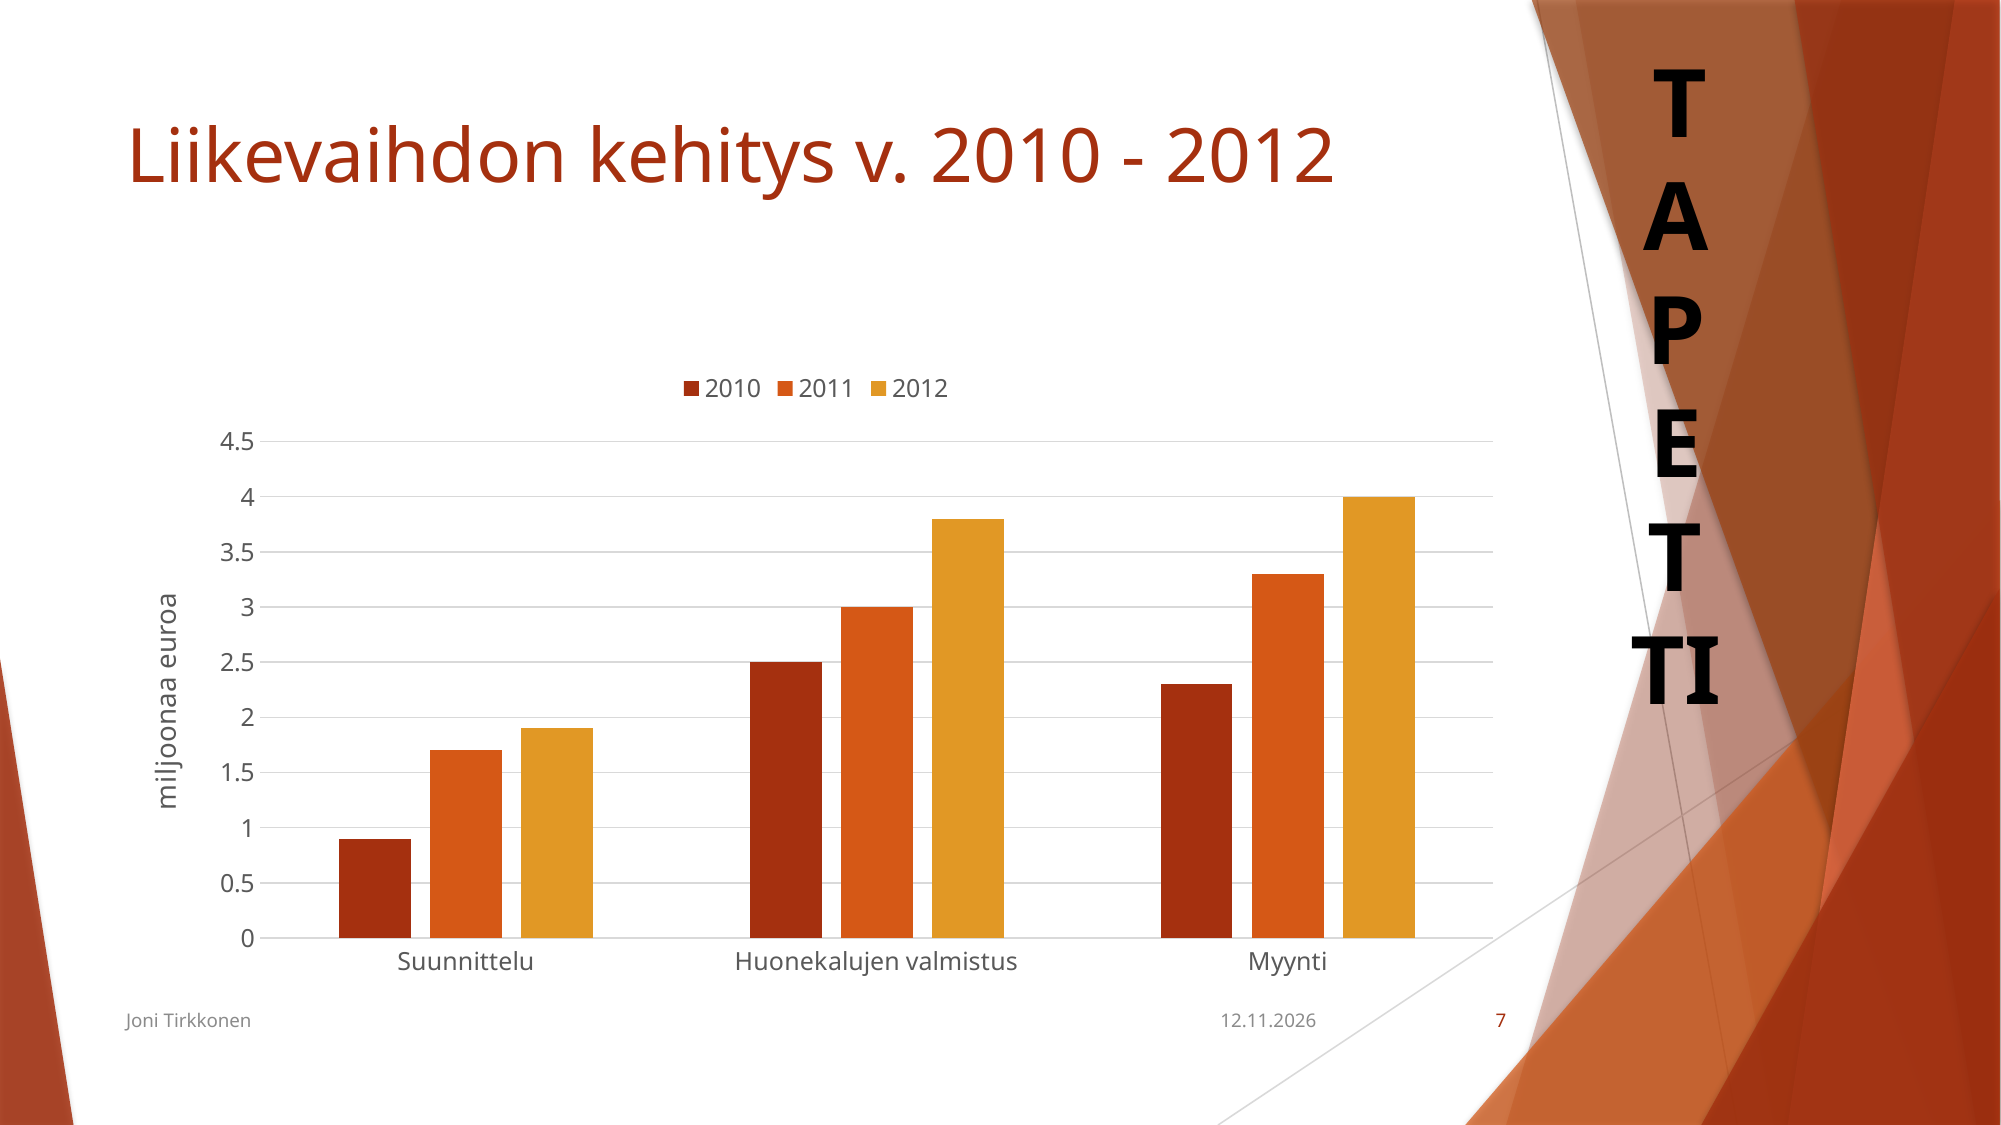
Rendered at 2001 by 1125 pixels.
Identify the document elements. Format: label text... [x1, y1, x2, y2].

title Liikevaihdon kehitys v. 2010 - 2012 [111, 99, 1522, 317]
chart [110, 353, 1522, 992]
slide_number 6 [1409, 999, 1522, 1051]
footer Joni Tirkkonen [111, 1000, 1145, 1051]
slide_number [1181, 1000, 1332, 1051]
